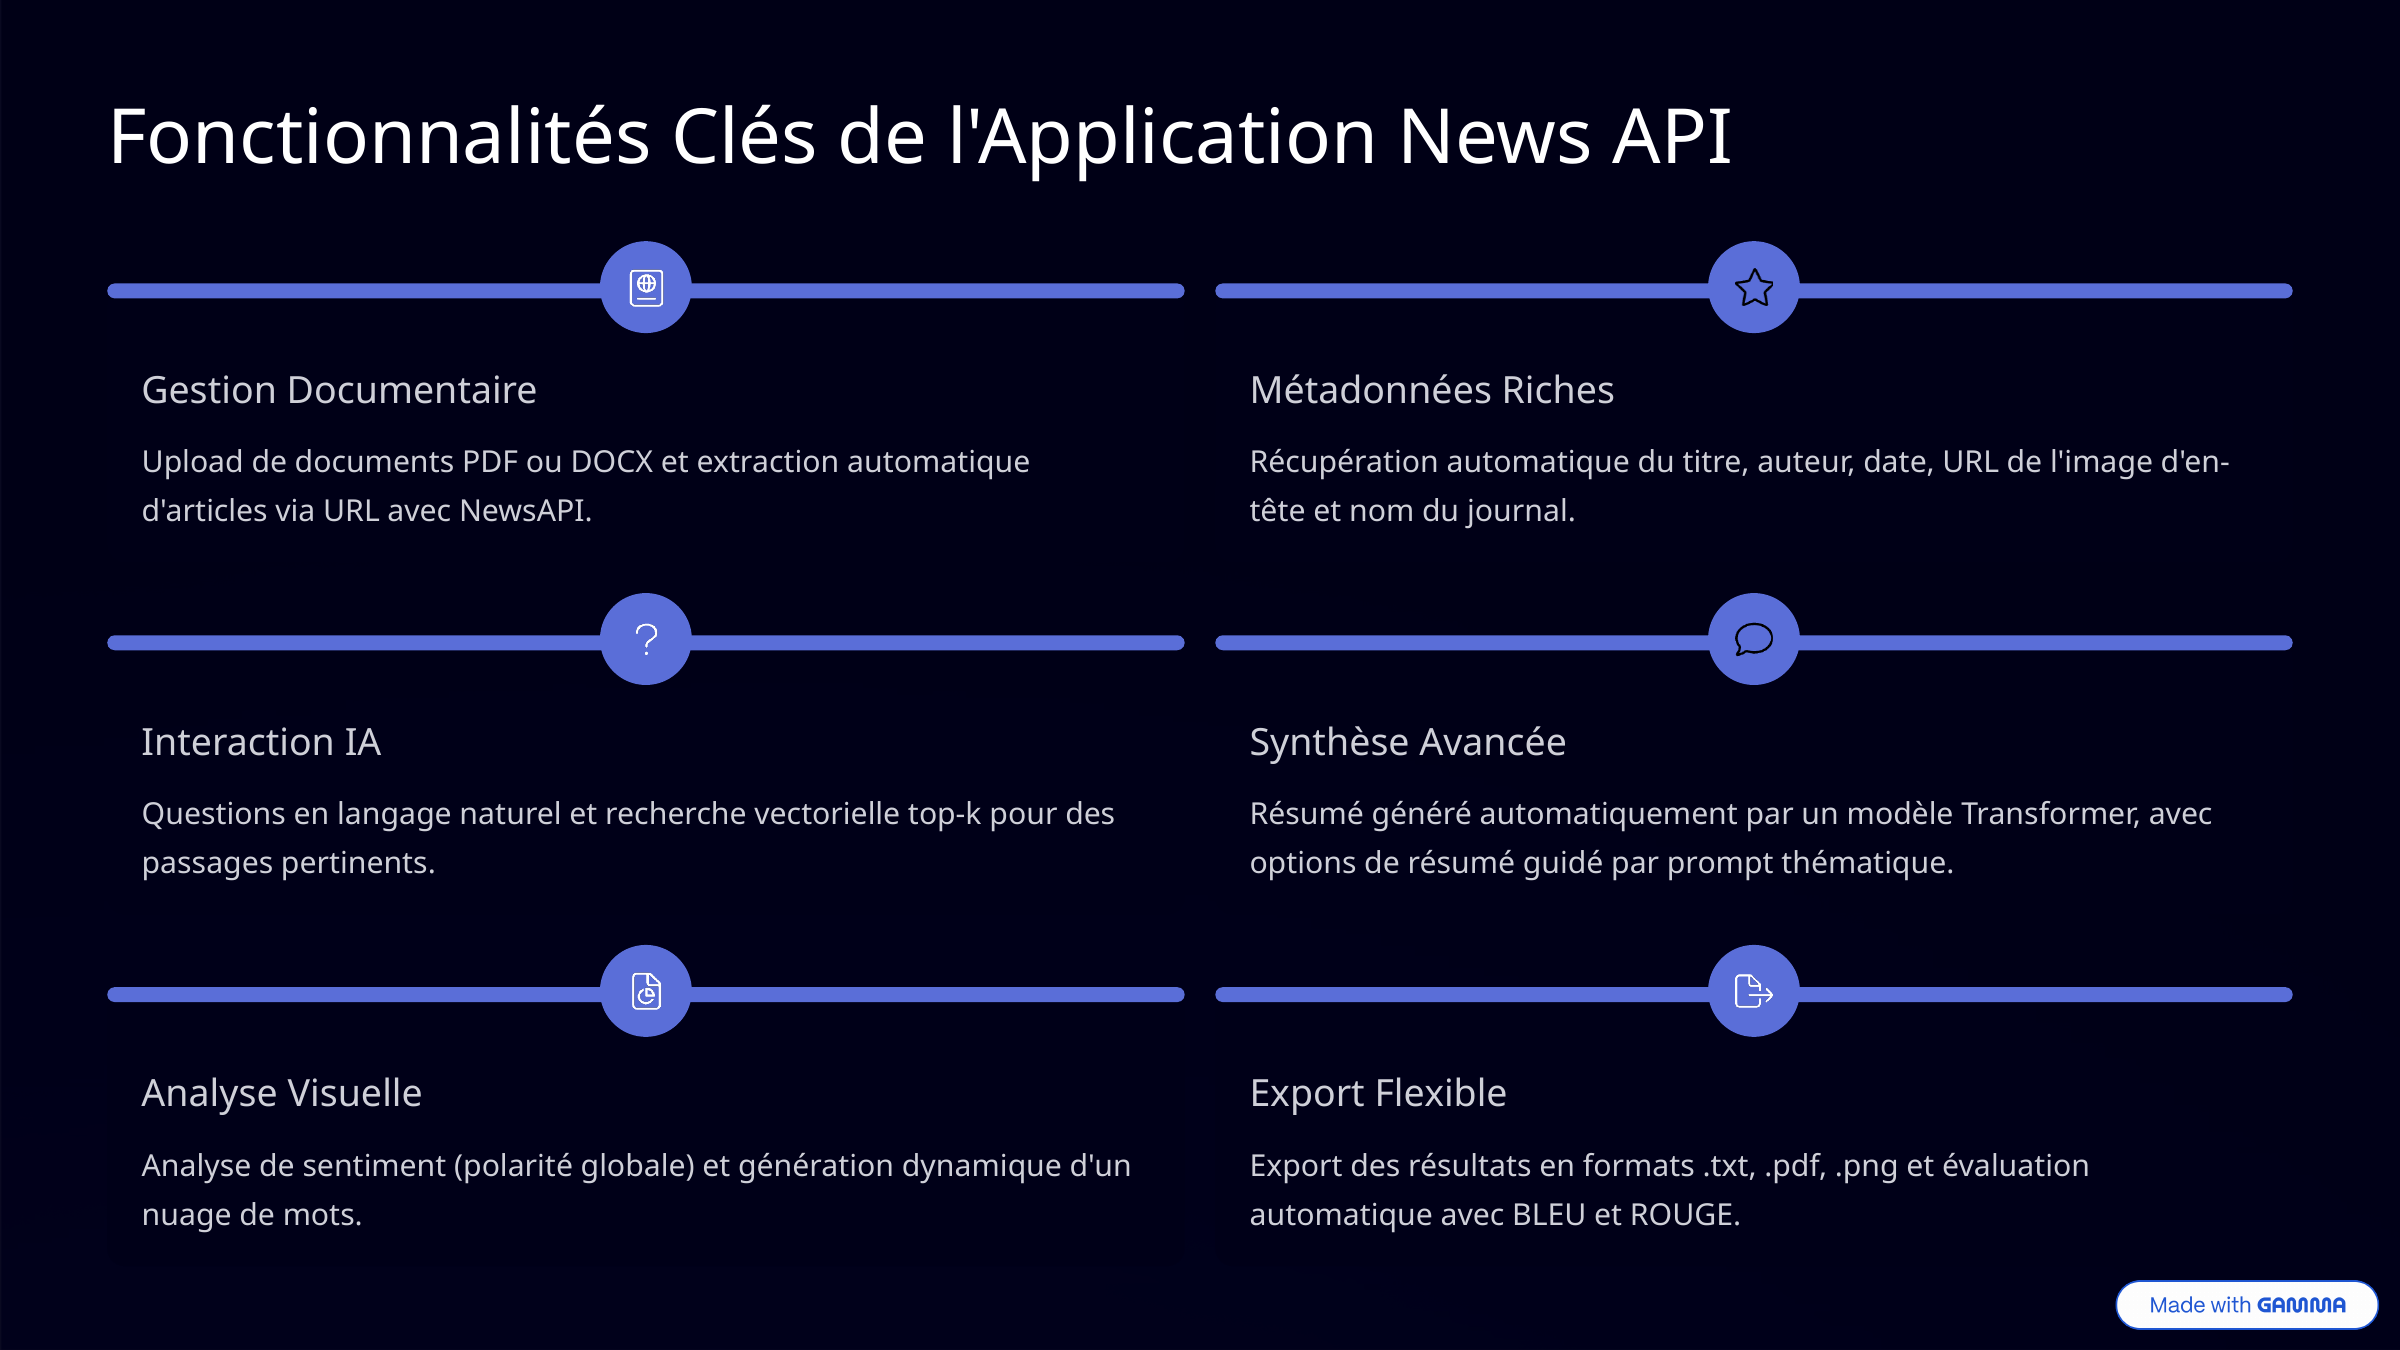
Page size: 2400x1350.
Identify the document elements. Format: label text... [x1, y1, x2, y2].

text_box Analyse de sentiment (polarité globale) et génération dynamique d'un nuage de mots. [141, 1133, 1151, 1232]
text_box [691, 283, 1185, 299]
text_box Résumé généré automatiquement par un modèle Transformer, avec options de résumé guidé par prompt thématique. [1249, 781, 2259, 880]
picture [627, 616, 665, 662]
text_box Export Flexible [1249, 1067, 1633, 1116]
text_box Synthèse Avancée [1249, 715, 1633, 764]
text_box [1708, 944, 1800, 1037]
text_box Analyse Visuelle [141, 1067, 525, 1116]
text_box [1215, 635, 1709, 651]
text_box Questions en langage naturel et recherche vectorielle top-k pour des passages pertinents. [141, 781, 1151, 880]
text_box [691, 987, 1185, 1003]
text_box [599, 944, 692, 1037]
picture [2106, 1271, 2389, 1339]
text_box [1799, 283, 2293, 299]
text_box [599, 593, 692, 685]
text_box [1799, 987, 2293, 1003]
text_box [107, 1001, 1185, 1267]
text_box [1215, 987, 1709, 1003]
text_box Récupération automatique du titre, auteur, date, URL de l'image d'en-tête et nom du journal. [1249, 430, 2259, 529]
text_box Interaction IA [141, 715, 525, 764]
picture [627, 967, 665, 1014]
text_box Upload de documents PDF ou DOCX et extraction automatique d'articles via URL avec NewsAPI. [141, 430, 1151, 529]
picture [1735, 967, 1773, 1014]
text_box [1215, 649, 2293, 915]
text_box [1708, 241, 1800, 334]
text_box Fonctionnalités Clés de l'Application News API [107, 84, 1693, 180]
text_box [107, 987, 601, 1003]
picture [1735, 268, 1773, 306]
picture [1735, 620, 1773, 658]
text_box [1215, 297, 2293, 563]
text_box [107, 297, 1185, 563]
text_box [107, 649, 1185, 915]
text_box Export des résultats en formats .txt, .pdf, .png et évaluation automatique avec BLEU et ROUGE. [1249, 1133, 2259, 1232]
text_box [1215, 1001, 2293, 1267]
text_box Gestion Documentaire [141, 363, 525, 412]
text_box [599, 241, 692, 334]
text_box [1215, 283, 1709, 299]
text_box [1708, 593, 1800, 685]
picture [627, 264, 665, 311]
text_box Métadonnées Riches [1249, 363, 1633, 412]
text_box [107, 635, 601, 651]
text_box [691, 635, 1185, 651]
text_box [107, 283, 601, 299]
text_box [1799, 635, 2293, 651]
